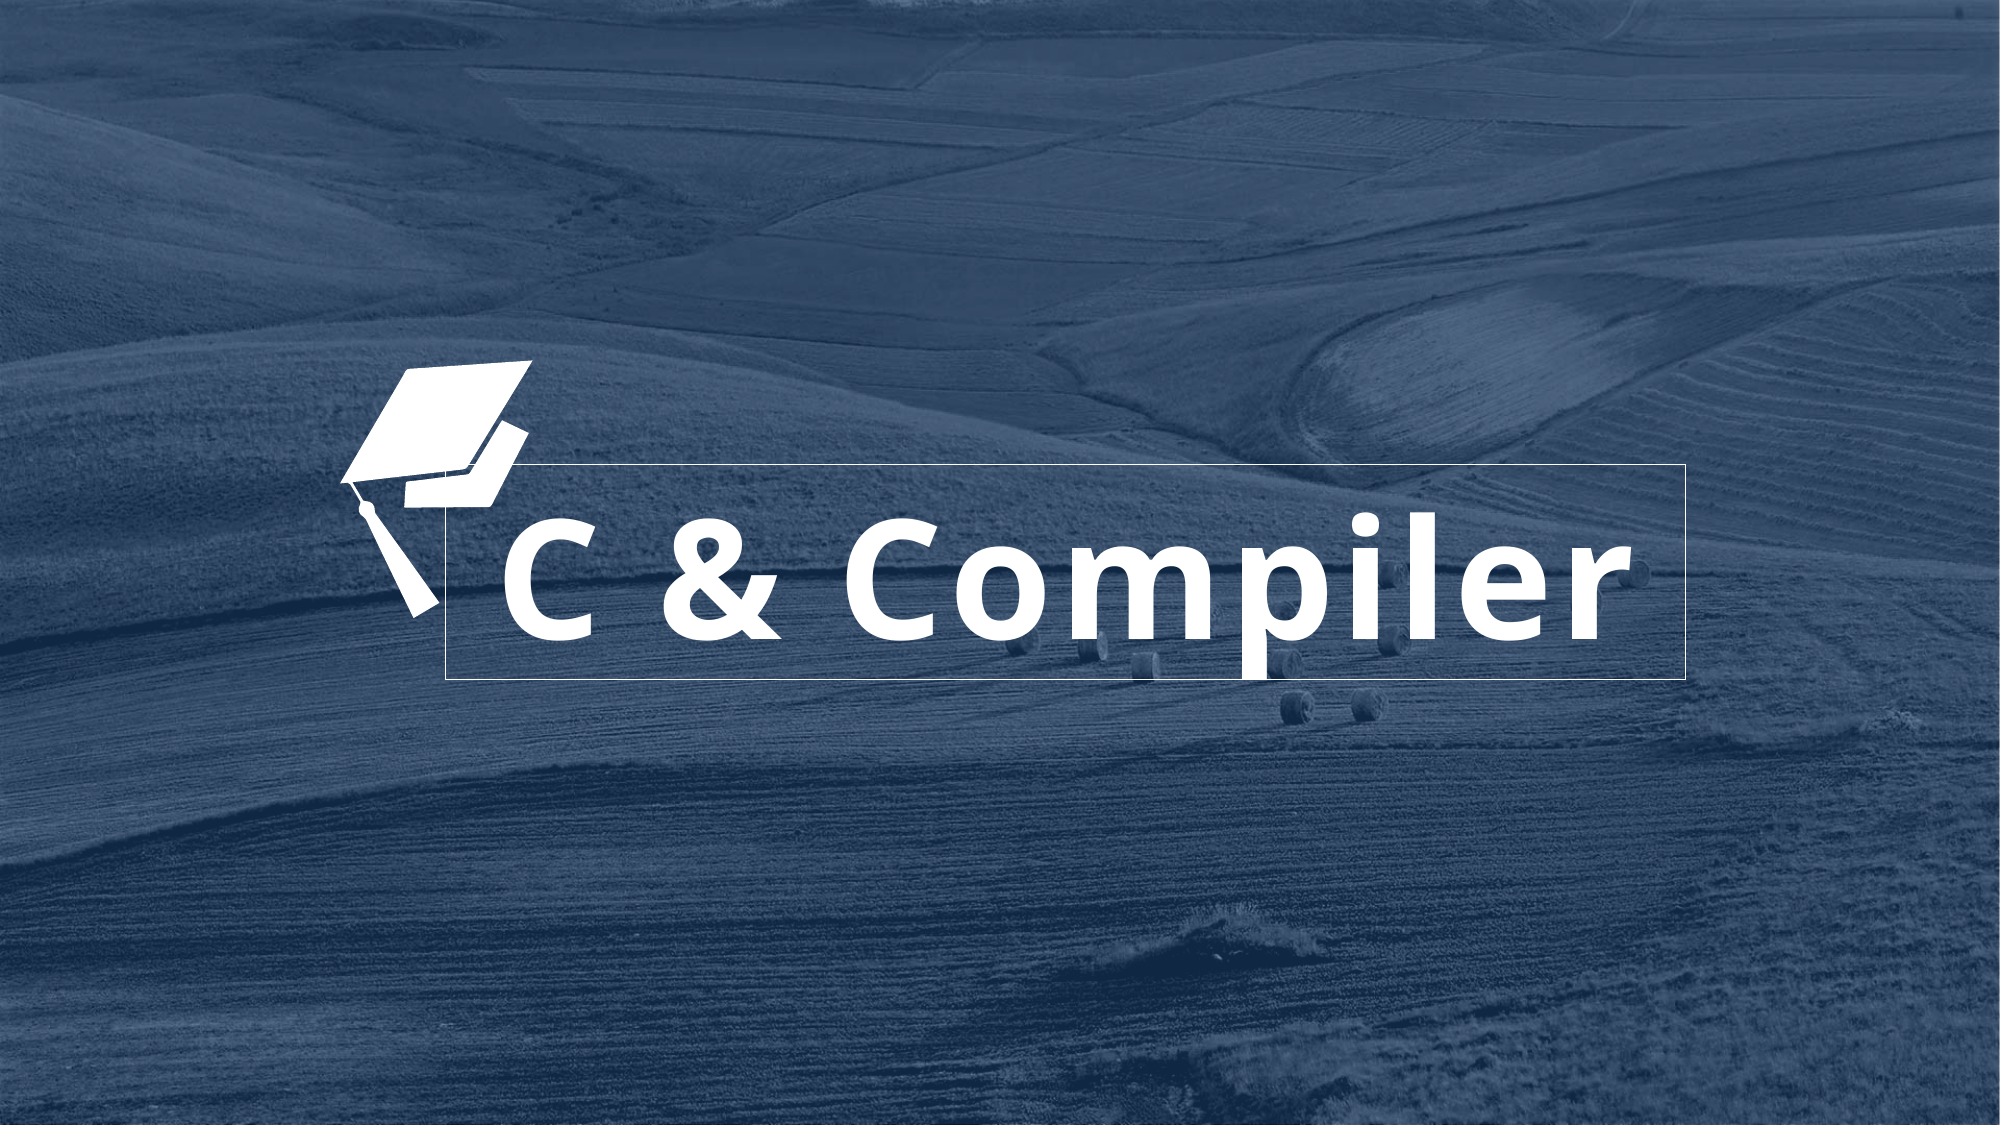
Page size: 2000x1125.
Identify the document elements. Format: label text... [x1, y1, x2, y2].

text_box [341, 355, 576, 574]
text_box C & Compiler [445, 464, 1686, 680]
